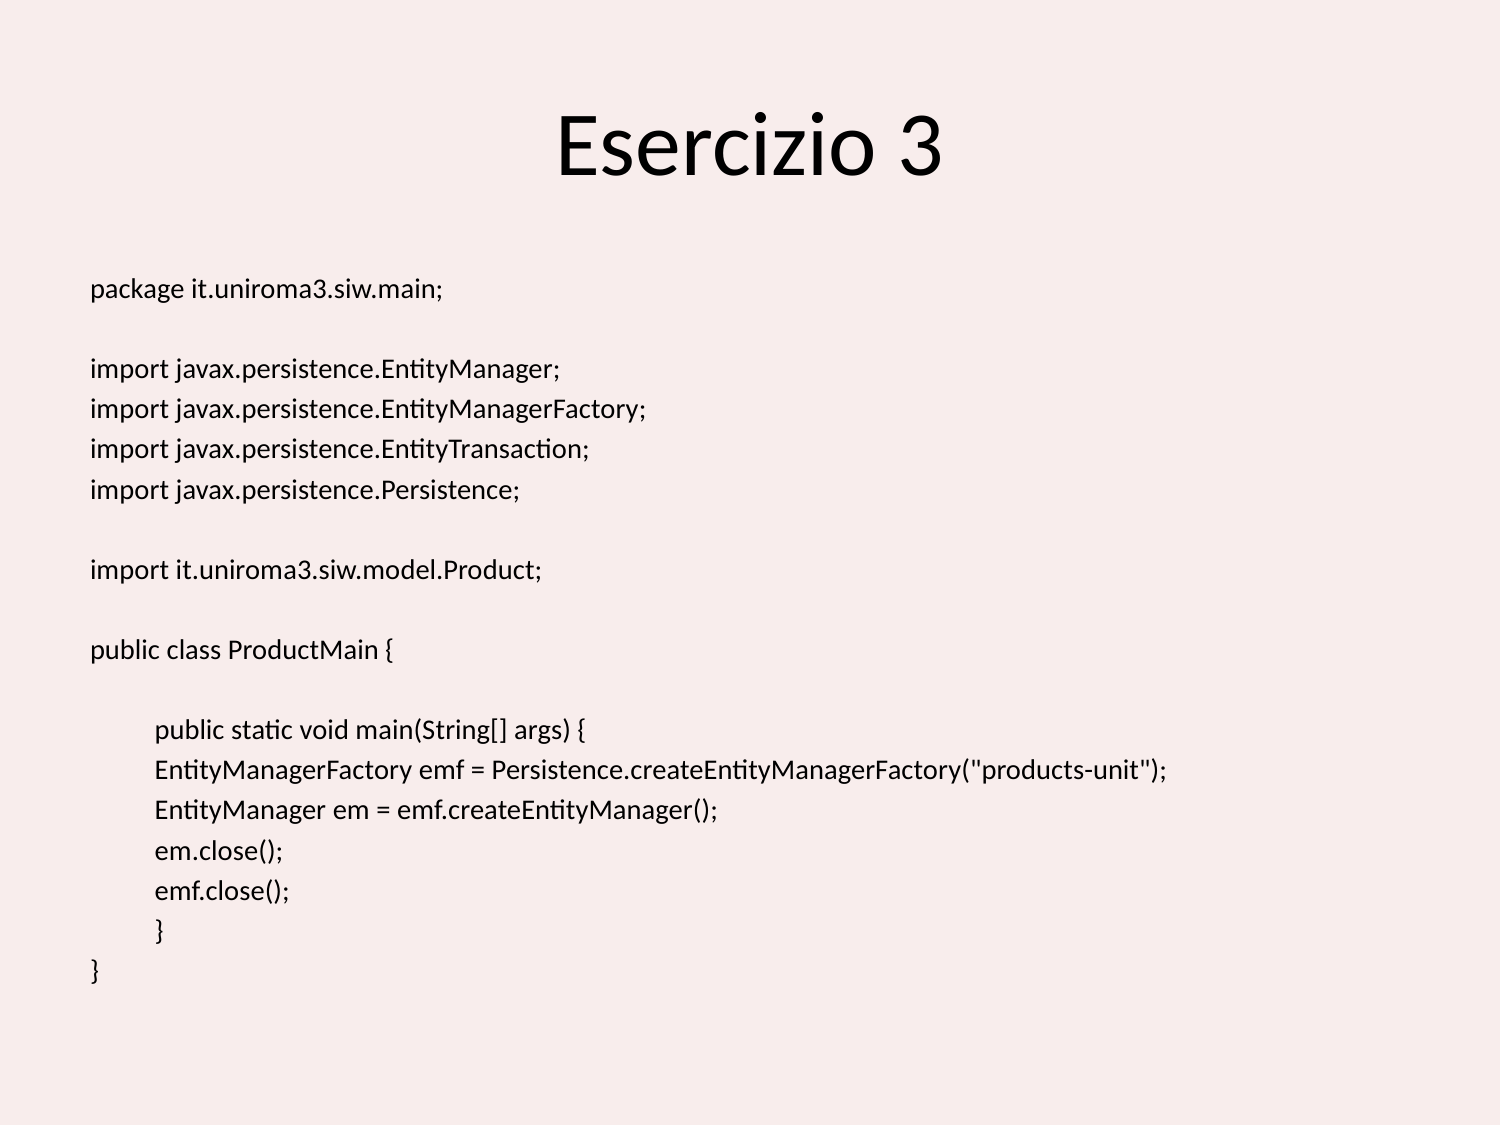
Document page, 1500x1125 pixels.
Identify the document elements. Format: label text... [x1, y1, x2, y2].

list package it.uniroma3.siw.main; import javax.persistence.EntityManager; import javax.persistence.EntityManagerFactory; import javax.persistence.EntityTransaction; import javax.persistence.Persistence; import it.uniroma3.siw.model.Product; public class ProductMain { public static void main(String[] args) { EntityManagerFactory emf = Persistence.createEntityManagerFactory("products-unit"); EntityManager em = emf.createEntityManager(); em.close(); emf.close(); } } [75, 262, 1425, 1005]
title Esercizio 3 [75, 45, 1425, 233]
